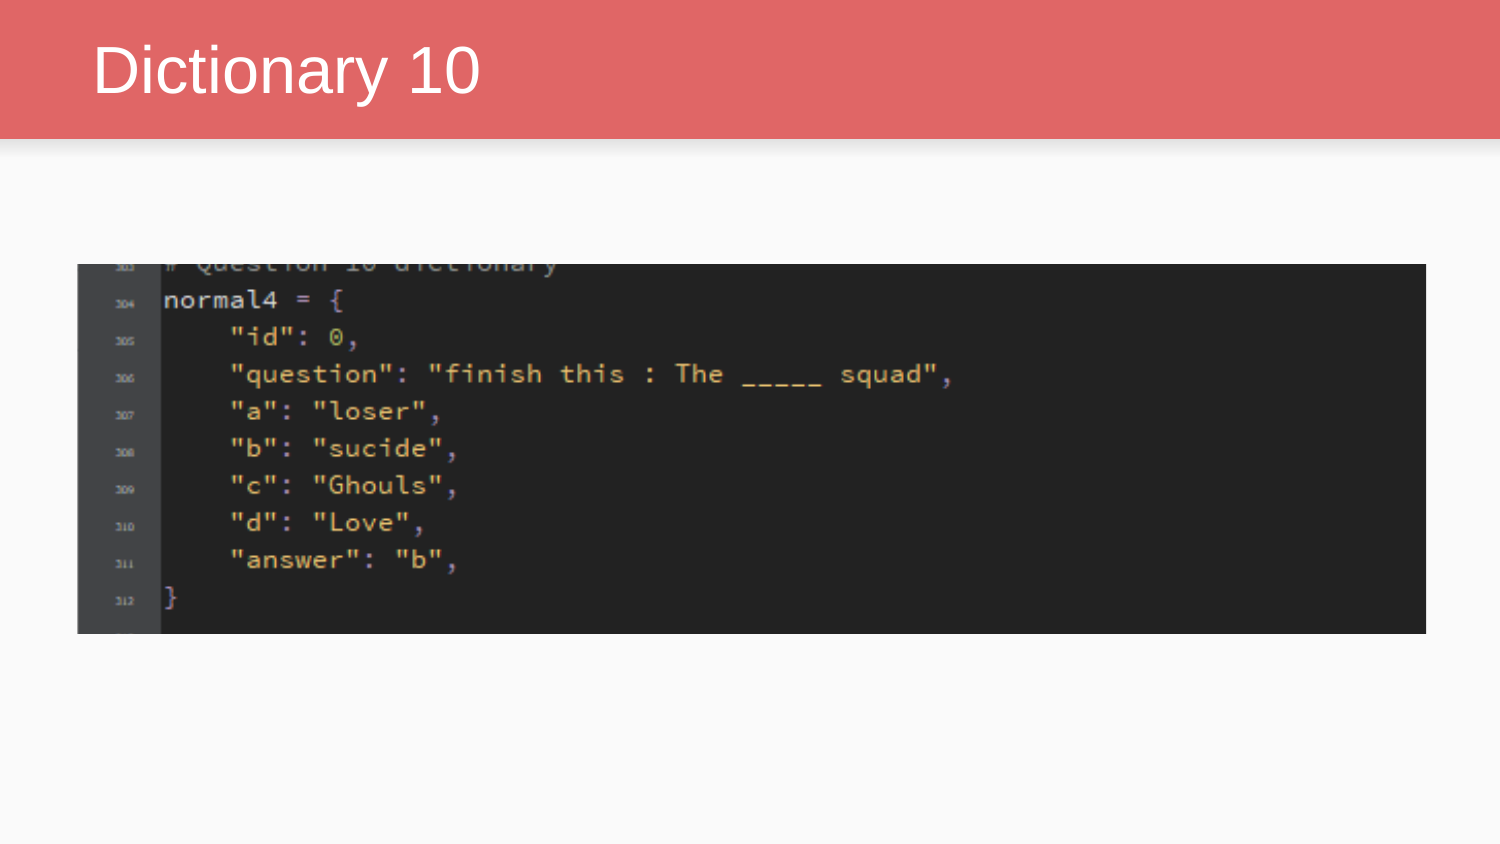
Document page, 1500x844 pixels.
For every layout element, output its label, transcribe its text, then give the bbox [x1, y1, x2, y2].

title Dictionary 10 [77, 0, 1427, 123]
picture [77, 264, 1427, 634]
